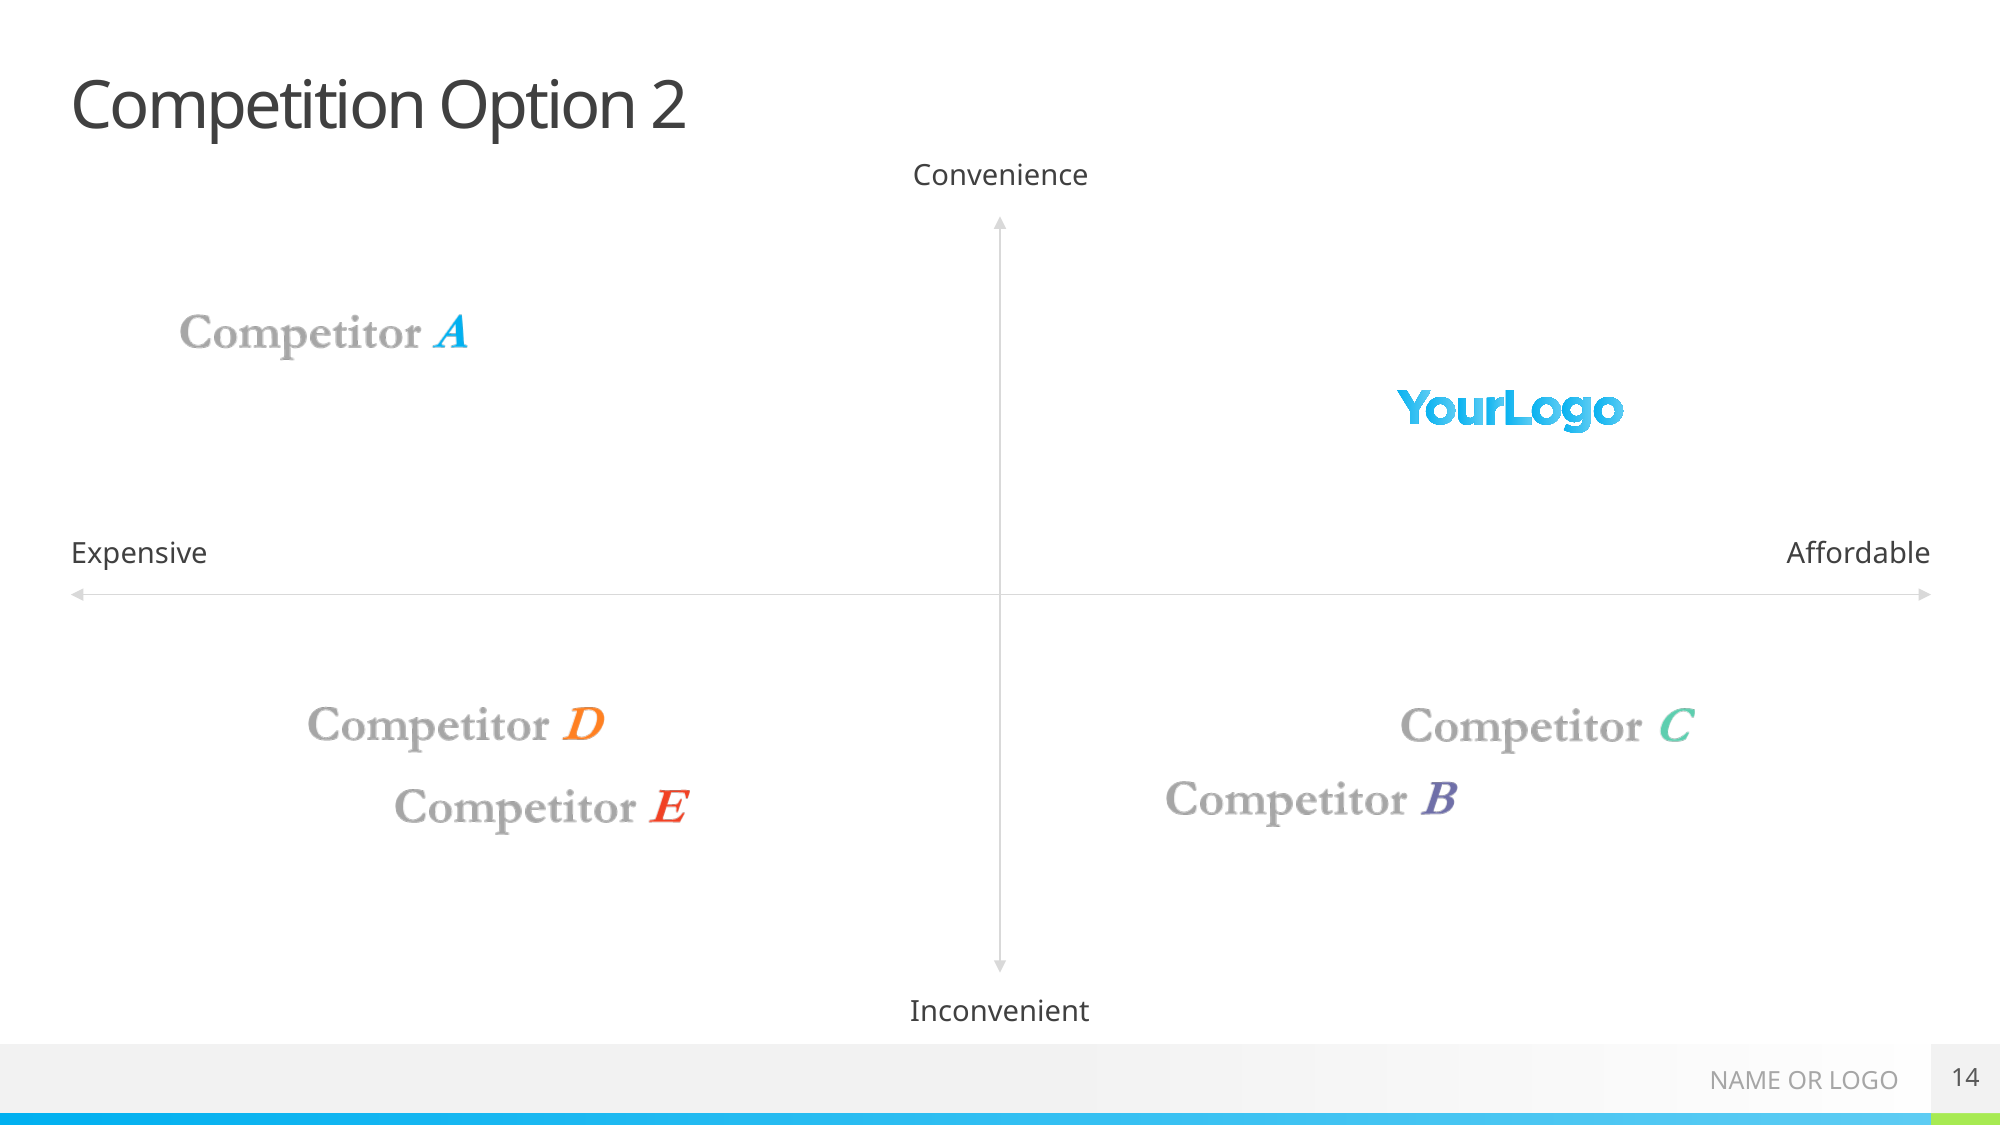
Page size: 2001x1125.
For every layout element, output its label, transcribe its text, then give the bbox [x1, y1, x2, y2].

list Expensive [70, 534, 396, 577]
slide_number 14 [1931, 1044, 2000, 1114]
picture [276, 678, 714, 867]
list Affordable [1606, 534, 1932, 577]
list Inconvenient [837, 991, 1163, 1034]
picture [1134, 679, 1719, 859]
list Convenience [838, 156, 1164, 198]
title Competition Option 2 [70, 70, 1932, 142]
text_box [1393, 386, 1625, 436]
picture [148, 285, 497, 392]
